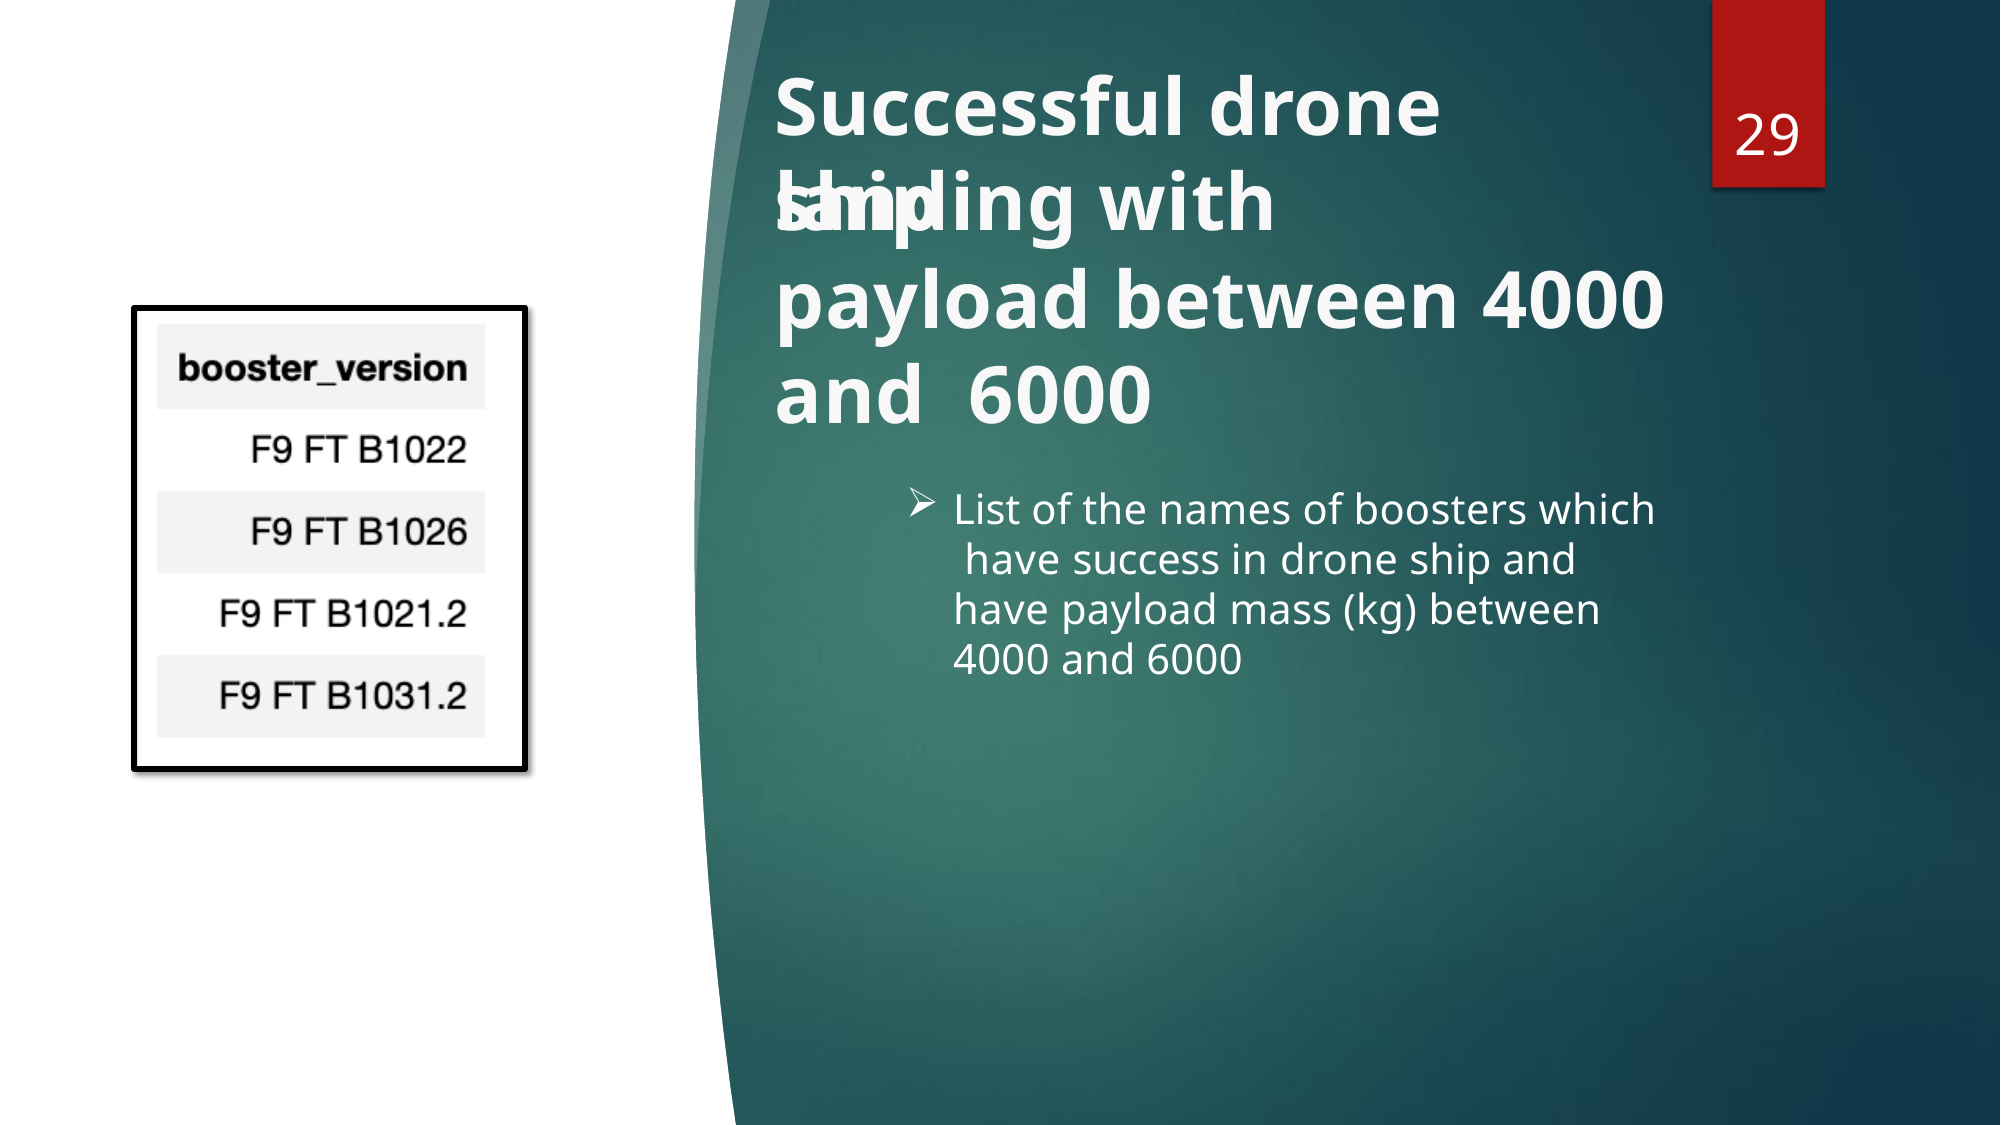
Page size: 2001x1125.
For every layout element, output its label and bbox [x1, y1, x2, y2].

text_box [0, 0, 771, 1125]
text_box [771, 0, 2000, 1125]
text_box [1704, 0, 1833, 200]
text_box [124, 298, 544, 787]
